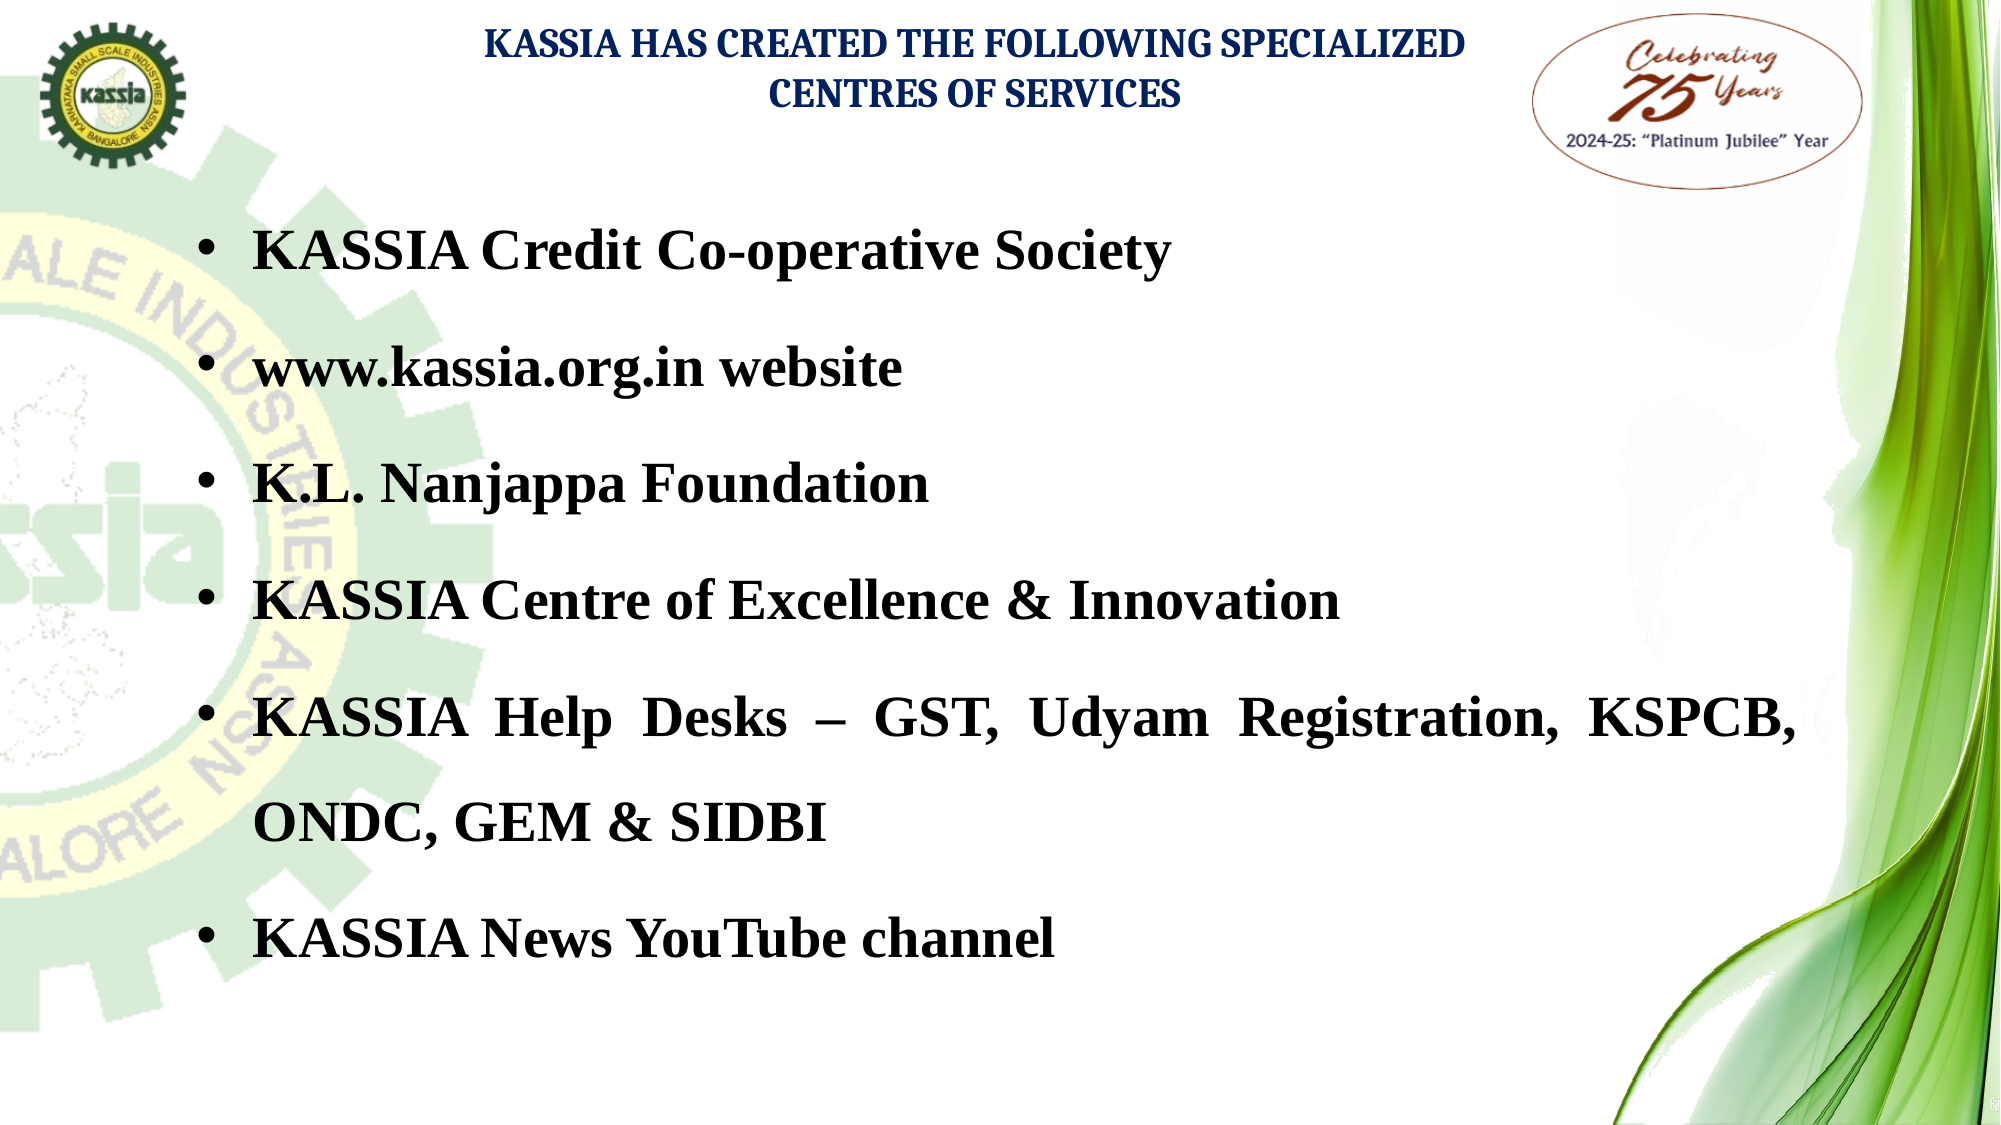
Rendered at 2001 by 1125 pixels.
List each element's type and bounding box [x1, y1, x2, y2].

picture [1531, 13, 1863, 190]
text_box [0, 0, 2000, 1125]
picture [19, 13, 197, 179]
